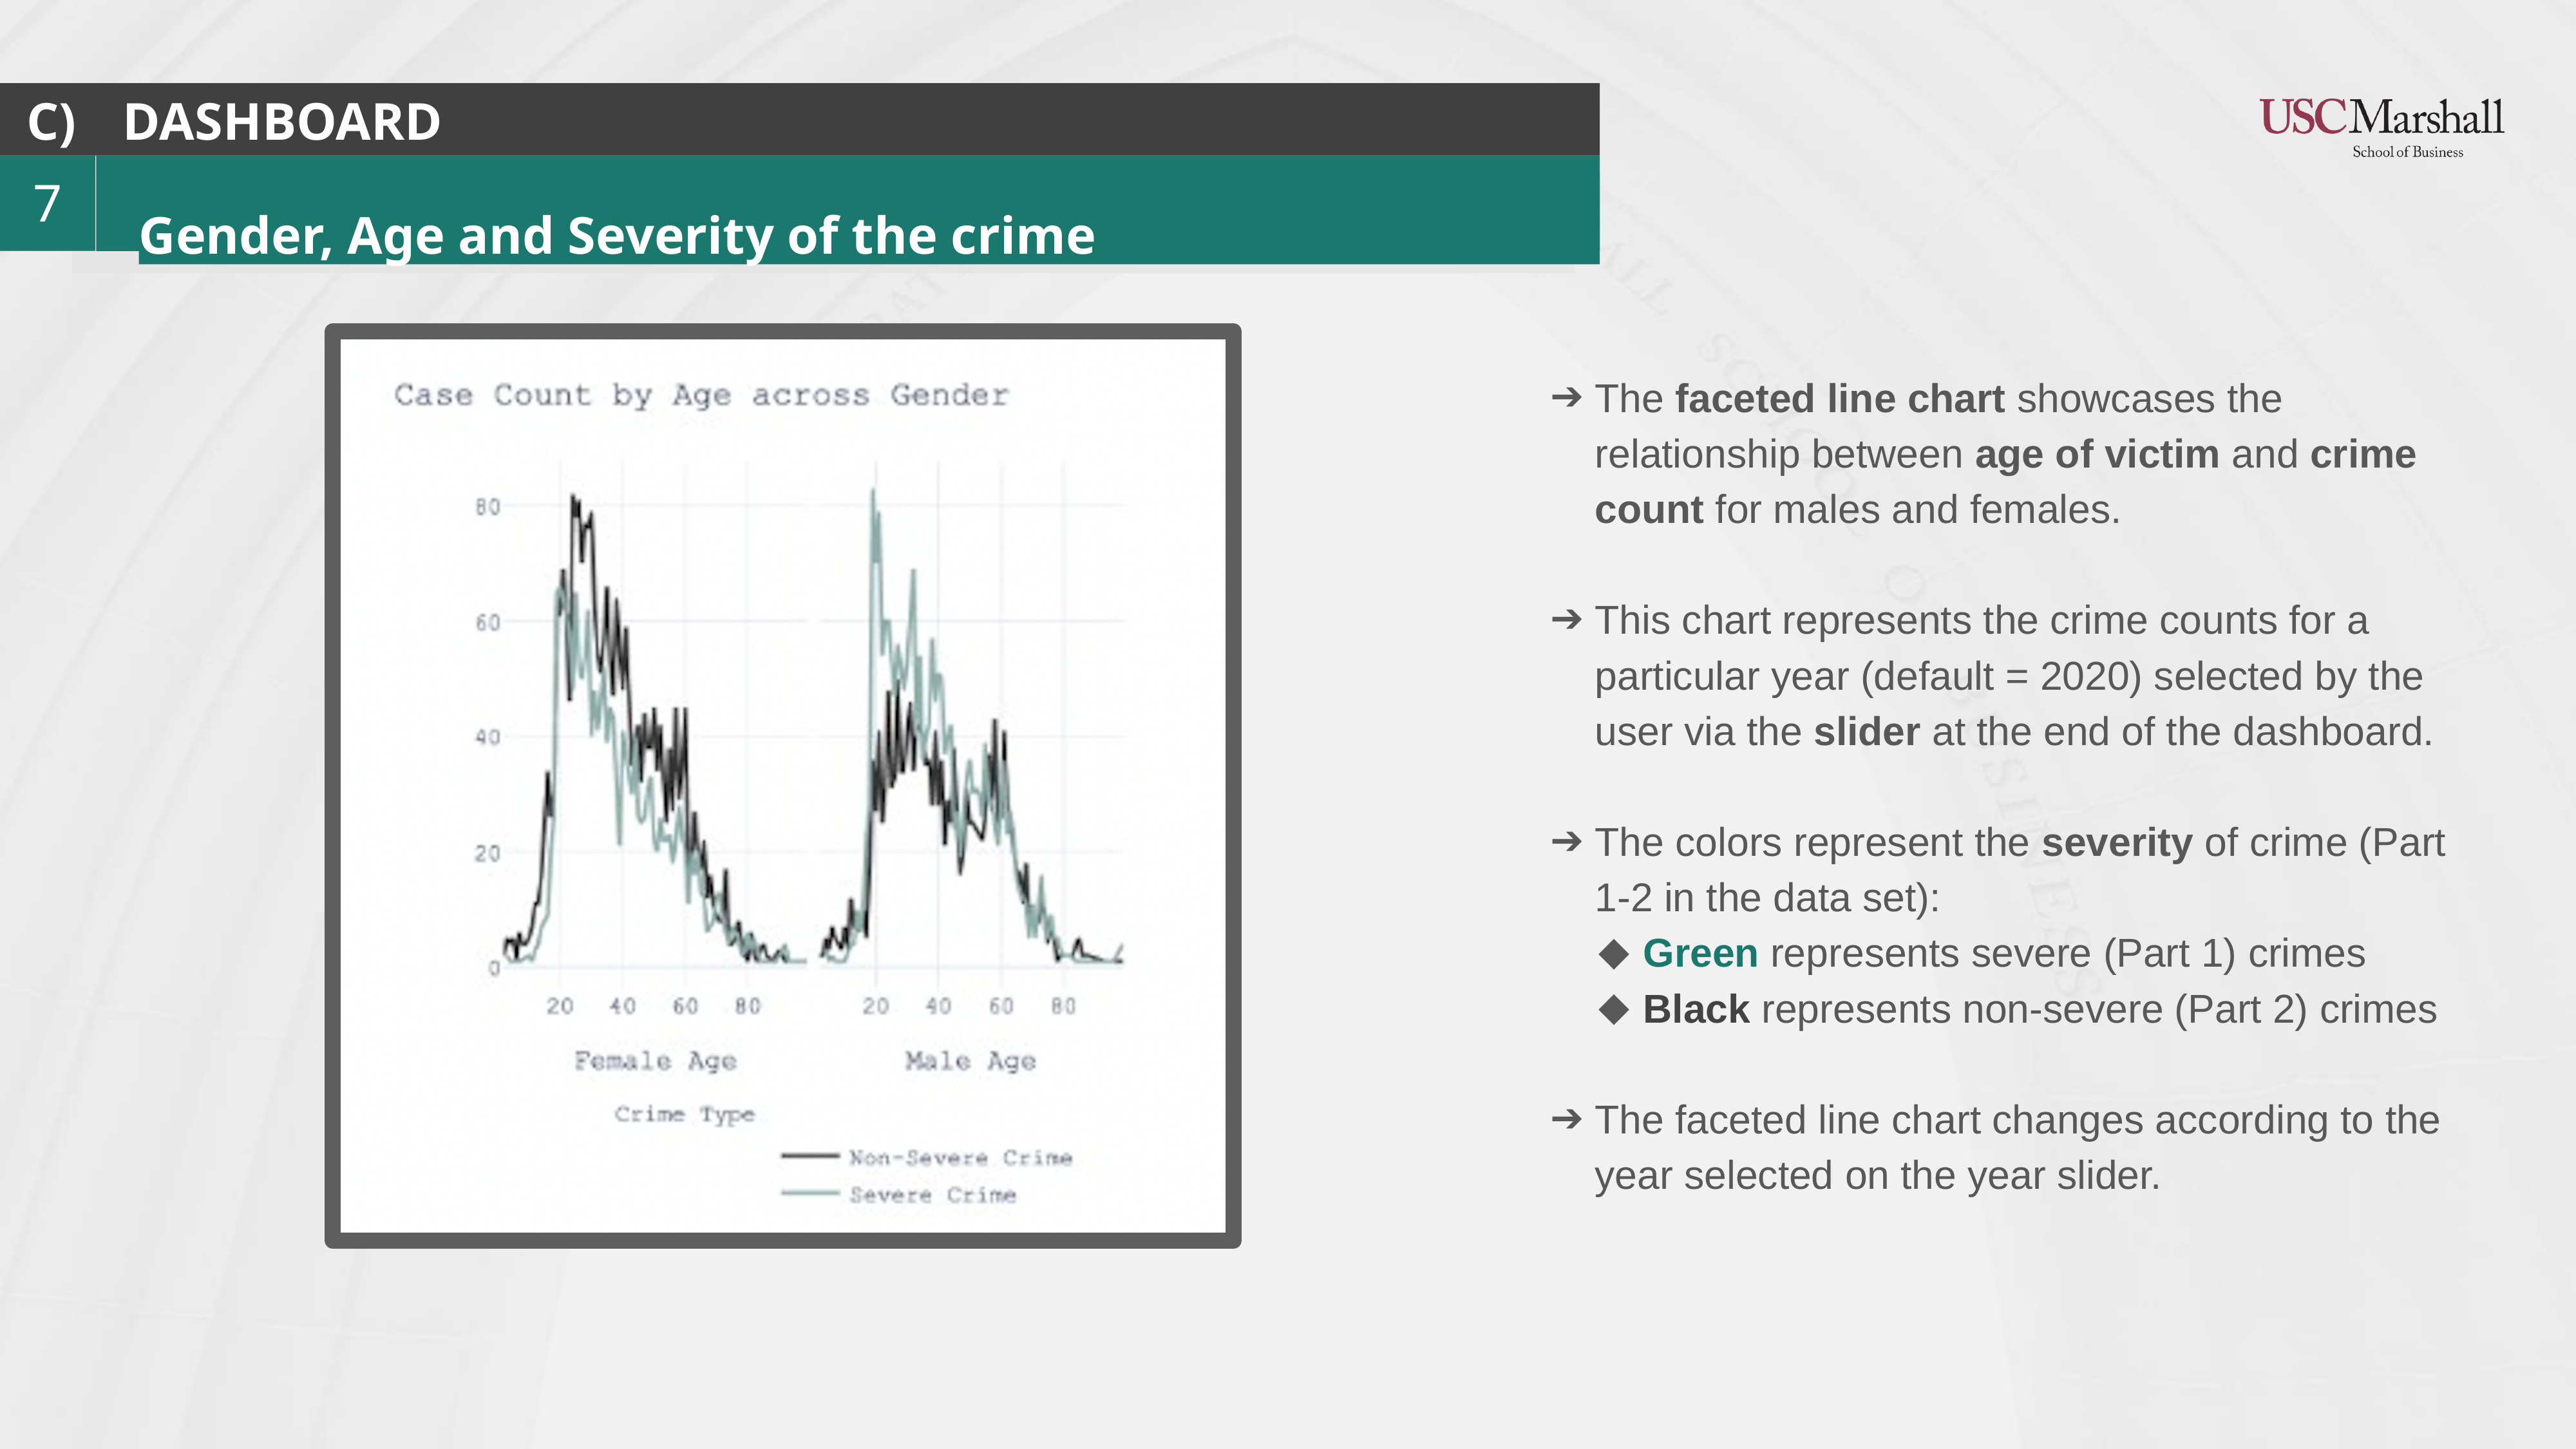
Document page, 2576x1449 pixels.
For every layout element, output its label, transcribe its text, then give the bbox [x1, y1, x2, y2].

picture [0, 0, 2576, 1449]
text_box 7 [0, 158, 95, 245]
text_box Gender, Age and Severity of the crime [138, 172, 1600, 265]
list The faceted line chart showcases the relationship between age of victim and crime count for males and females. This chart represents the crime counts for a particular year (default = 2020) selected by the user via the slider at the end of the dashboard. The colors represent the severity of crime (Part 1-2 in the data set): Green represents severe (Part 1) crimes Black represents non-severe (Part 2) crimes The faceted line chart changes according to the year selected on the year slider. [1521, 339, 2488, 1267]
text_box [0, 245, 95, 251]
text_box C) DASHBOARD [0, 83, 1600, 156]
text_box [96, 156, 1600, 251]
